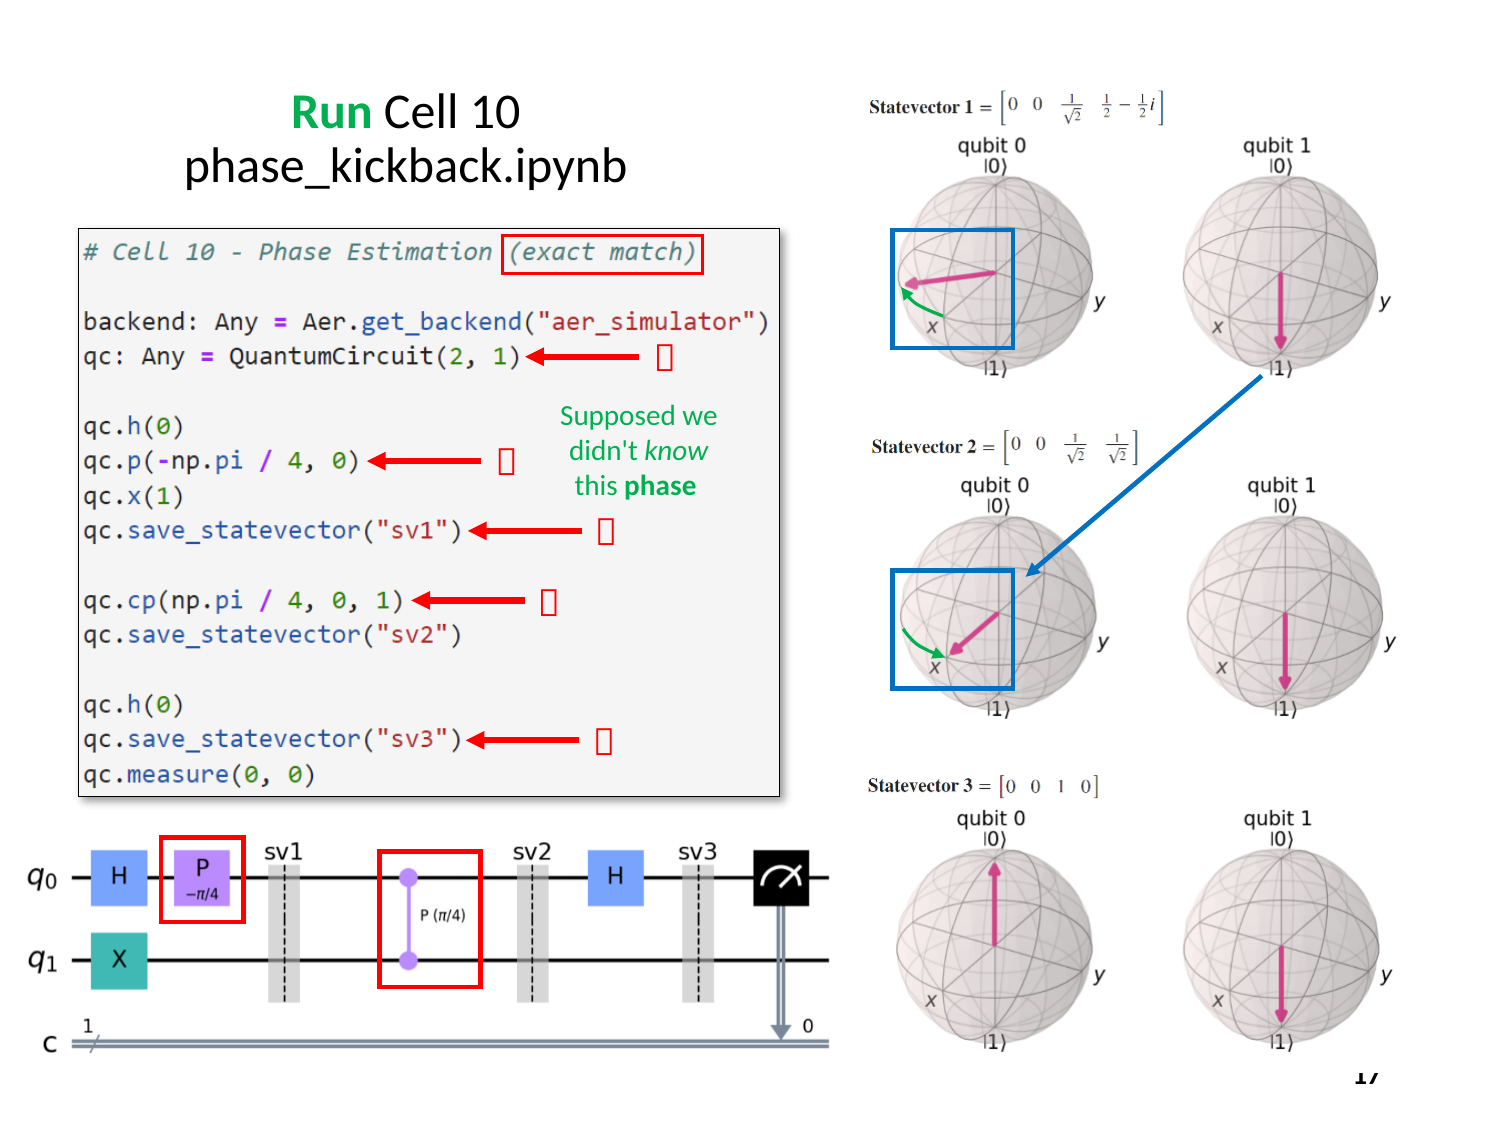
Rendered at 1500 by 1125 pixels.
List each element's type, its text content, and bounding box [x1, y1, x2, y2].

picture [860, 423, 1404, 730]
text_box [467, 500, 644, 562]
picture [78, 228, 780, 797]
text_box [465, 710, 641, 771]
text_box Run Cell 10 phase_kickback.ipynb [129, 49, 683, 228]
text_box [525, 326, 702, 388]
picture [862, 82, 1403, 388]
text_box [1025, 375, 1262, 577]
picture [24, 826, 839, 1065]
picture [860, 766, 1404, 1073]
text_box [366, 430, 544, 492]
slide_number 17 [1059, 1073, 1397, 1103]
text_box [411, 571, 586, 633]
